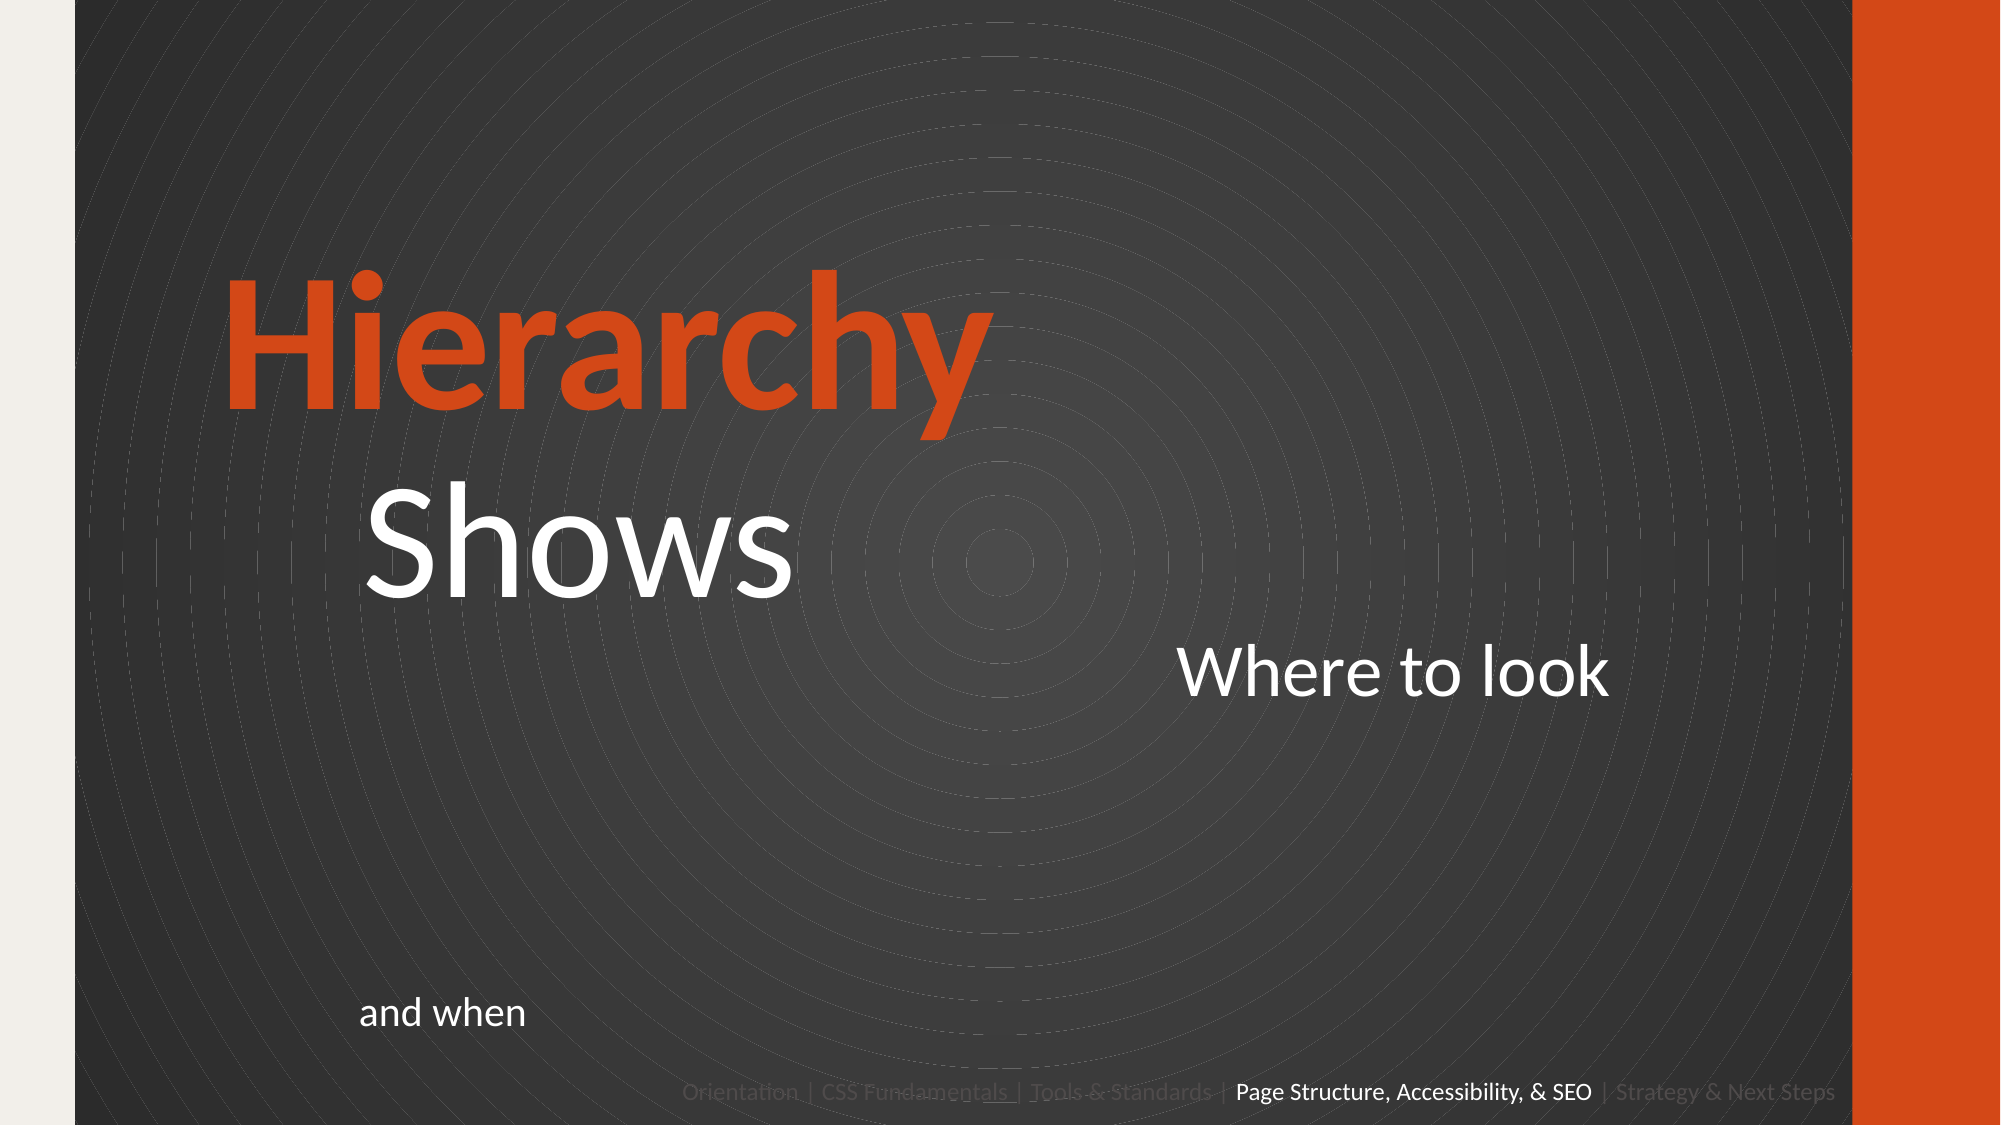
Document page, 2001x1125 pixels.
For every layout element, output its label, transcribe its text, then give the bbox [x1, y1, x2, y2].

text_box and when [344, 977, 542, 1088]
text_box Shows [348, 460, 813, 638]
title Hierarchy [204, 230, 1795, 460]
text_box Where to look [1161, 614, 1626, 720]
text_box Orientation | CSS Fundamentals | Tools & Standards | Page Structure, Accessibility, & SEO | Strategy & Next Steps [72, 1068, 1851, 1113]
